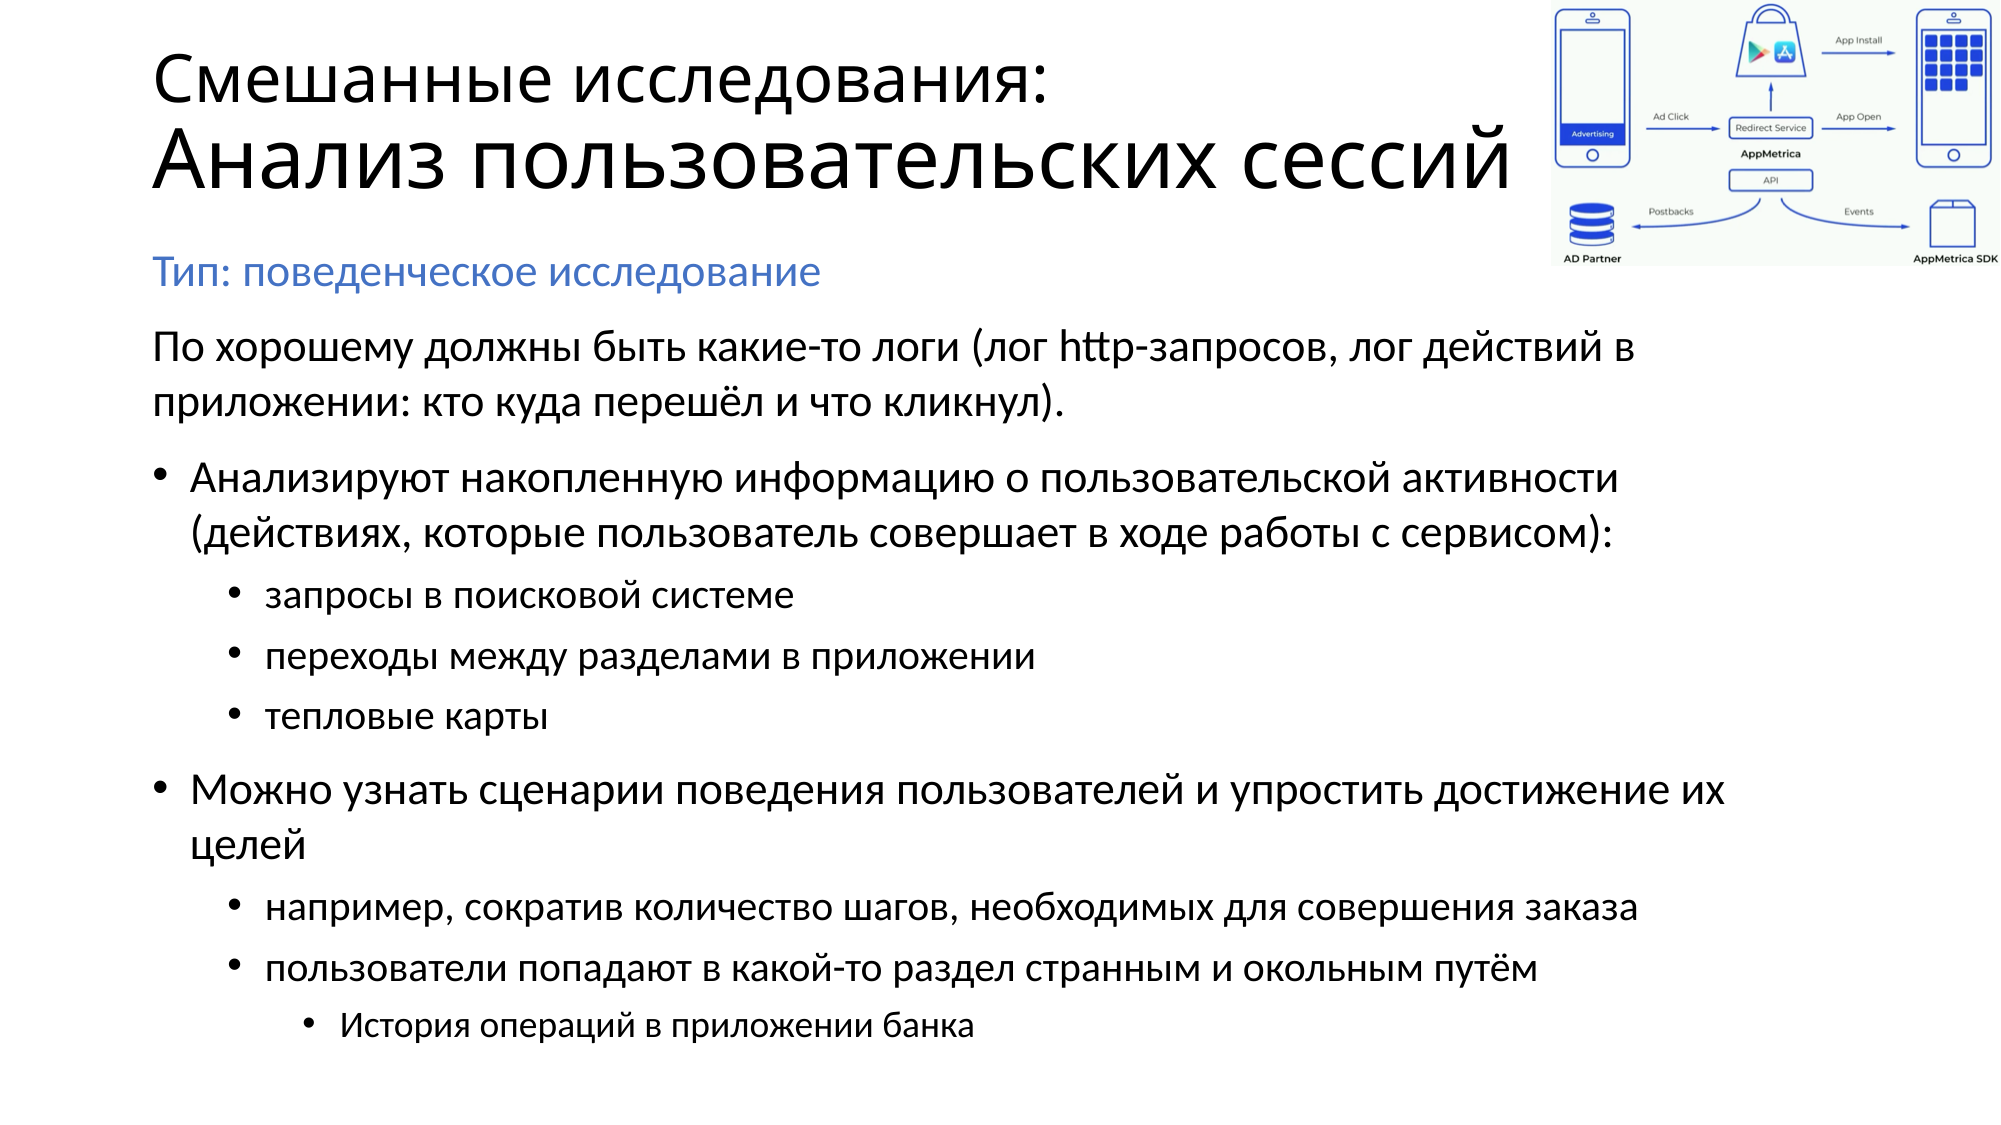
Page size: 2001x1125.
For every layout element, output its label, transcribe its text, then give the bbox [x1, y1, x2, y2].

picture [1550, 0, 2000, 266]
list Тип: поведенческое исследование По хорошему должны быть какие-то логи (лог http-запросов, лог действий в приложении: кто куда перешёл и что кликнул). Анализируют накопленную информацию о пользовательской активности (действиях, которые пользователь совершает в ходе работы с сервисом): запросы в поисковой системе переходы между разделами в приложении тепловые карты Можно узнать сценарии поведения пользователей и упростить достижение их целей например, сократив количество шагов, необходимых для совершения заказа пользователи попадают в какой-то раздел странным и окольным путём История операций в приложении банка [137, 232, 1863, 1053]
title Смешанные исследования: Анализ пользовательских сессий [137, 27, 1550, 224]
